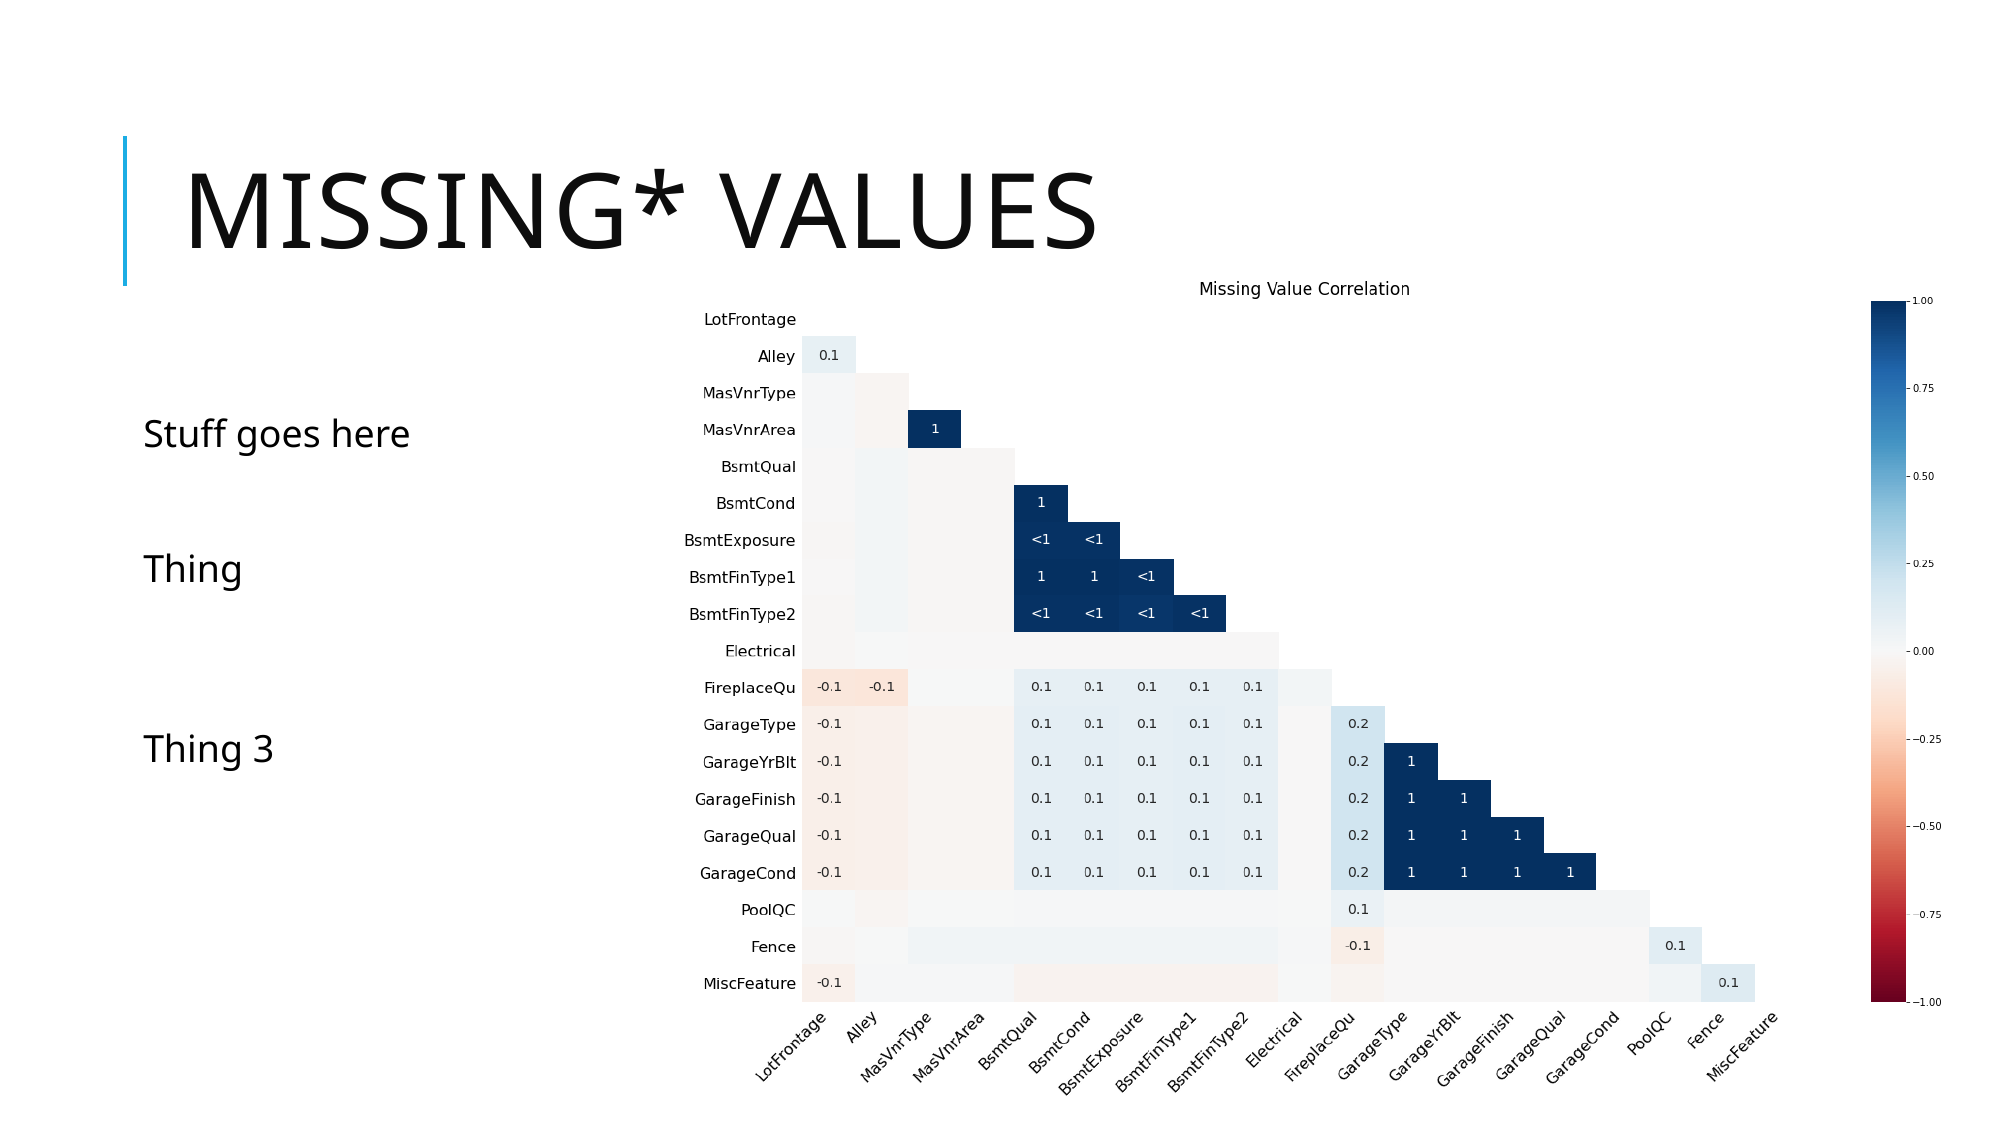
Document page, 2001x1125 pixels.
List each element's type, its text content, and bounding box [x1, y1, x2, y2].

text_box Stuff goes here Thing Thing 3 [128, 402, 666, 778]
picture [673, 270, 2000, 1108]
title Missing* Values [168, 96, 1763, 342]
